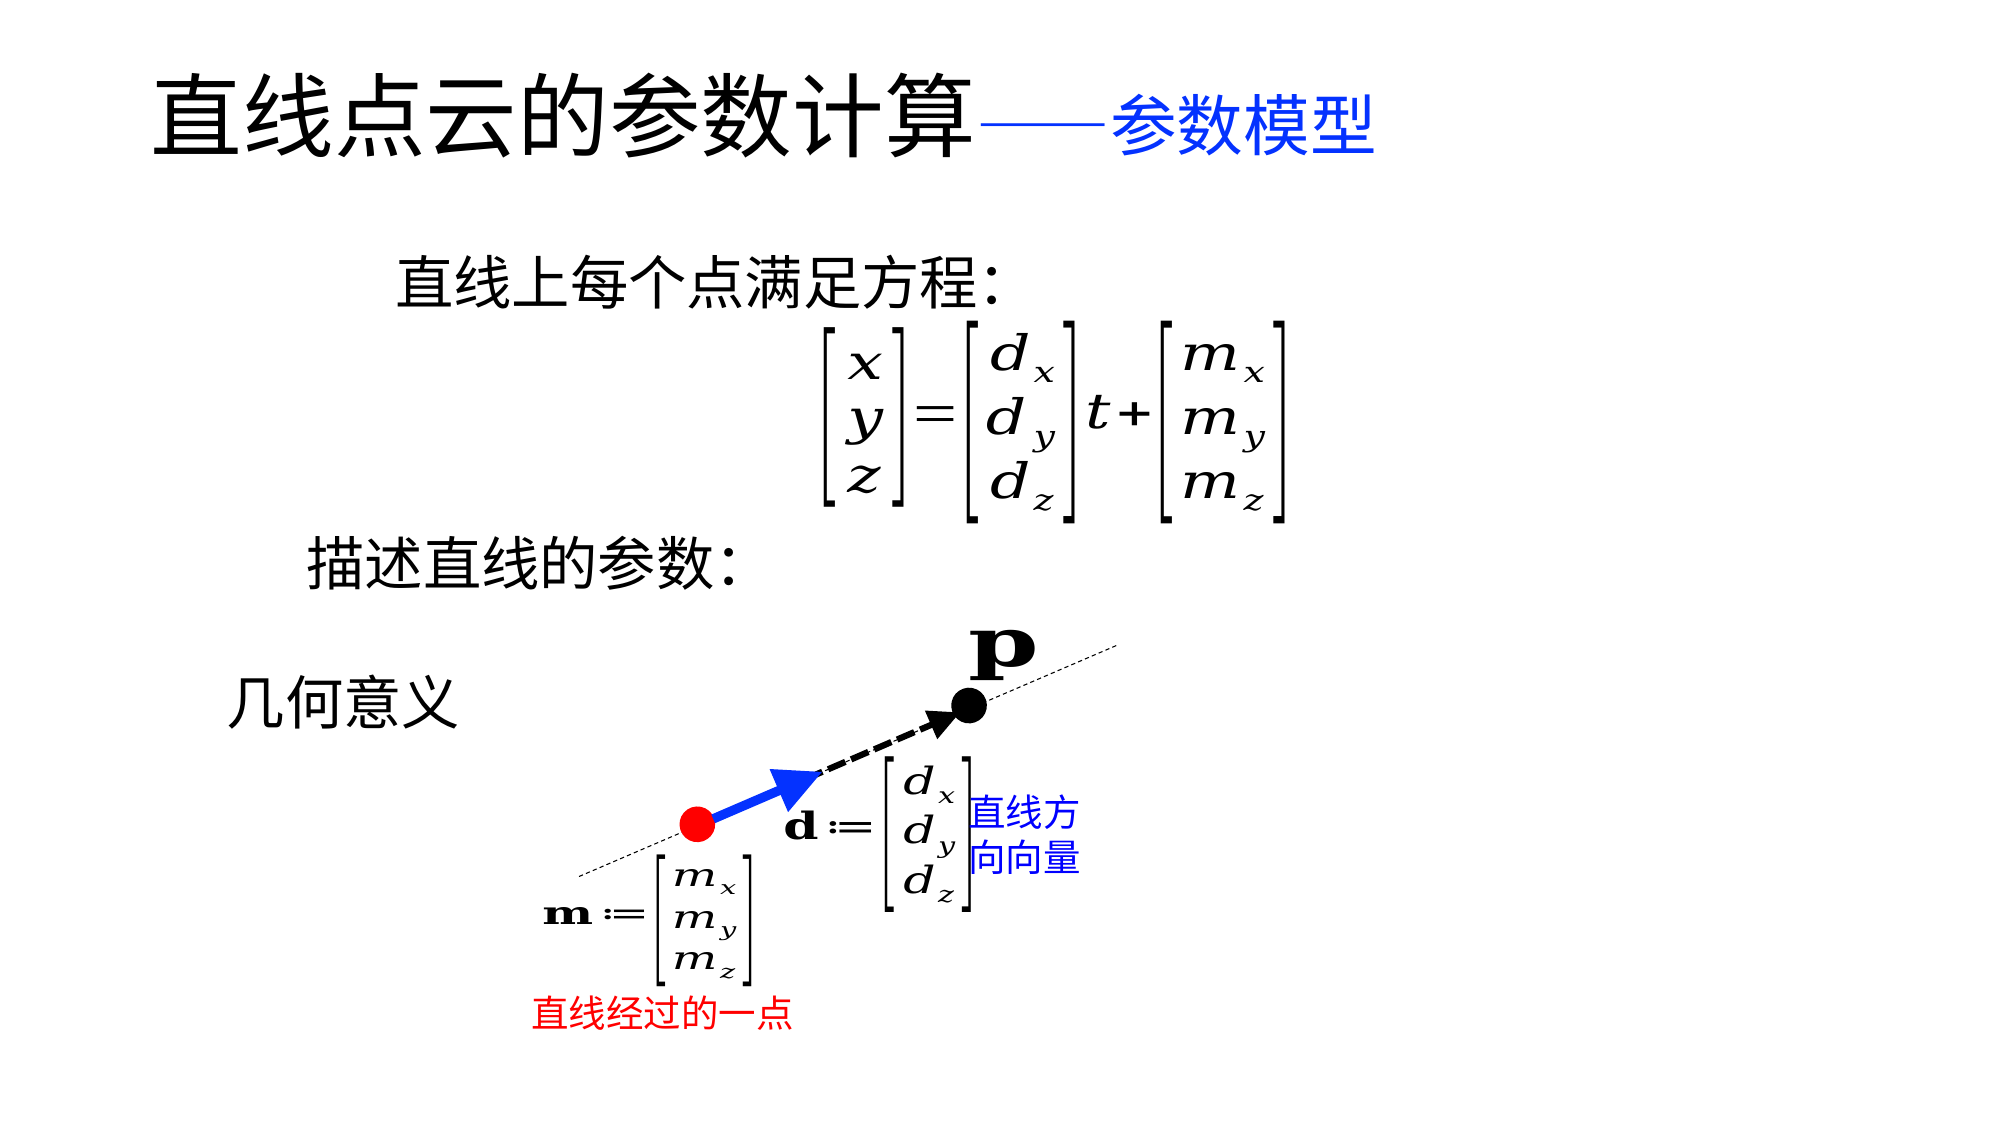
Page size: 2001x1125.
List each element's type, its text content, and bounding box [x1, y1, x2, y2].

text_box 直线经过的一点 [476, 982, 849, 1043]
text_box 直线方向向量 [1040, 781, 1108, 886]
title 直线点云的参数计算——参数模型 [135, 40, 1861, 201]
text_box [657, 538, 1040, 984]
text_box 几何意义 [212, 658, 475, 744]
